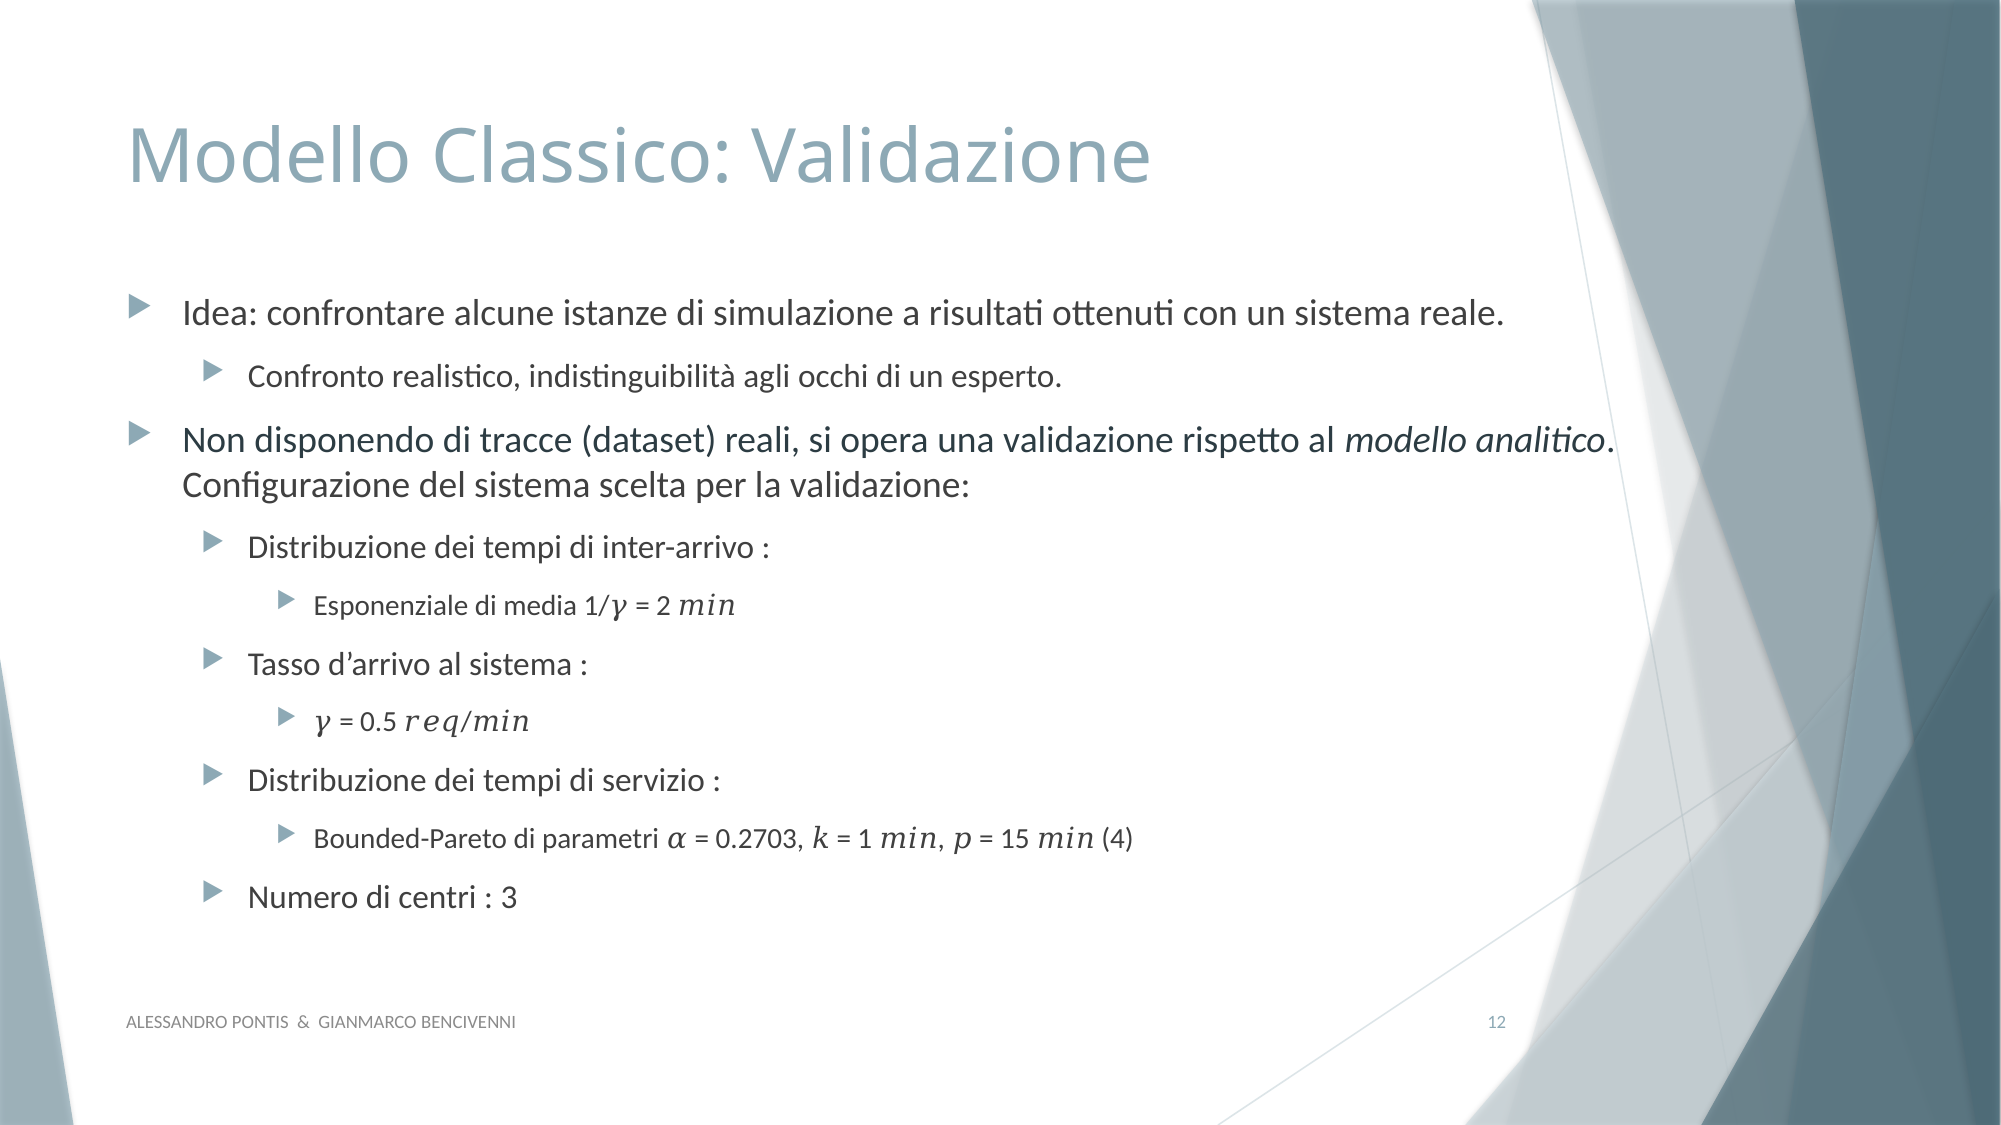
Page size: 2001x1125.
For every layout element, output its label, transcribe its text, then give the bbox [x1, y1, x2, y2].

list Idea: confrontare alcune istanze di simulazione a risultati ottenuti con un sistema reale. Confronto realistico, indistinguibilità agli occhi di un esperto. Non disponendo di tracce (dataset) reali, si opera una validazione rispetto al modello analitico. Configurazione del sistema scelta per la validazione: Distribuzione dei tempi di inter-arrivo : Esponenziale di media 1/𝛾 = 2 𝑚𝑖𝑛 Tasso d’arrivo al sistema : 𝛾 = 0.5 𝑟𝑒𝑞/𝑚𝑖𝑛 Distribuzione dei tempi di servizio : Bounded-Pareto di parametri 𝛼 = 0.2703, 𝑘 = 1 𝑚𝑖𝑛, 𝑝 = 15 𝑚𝑖𝑛 (4) Numero di centri : 3 [111, 280, 1641, 947]
footer ALESSANDRO PONTIS & GIANMARCO BENCIVENNI [111, 991, 1145, 1051]
title Modello Classico: Validazione [111, 99, 1759, 317]
slide_number 12 [1409, 991, 1522, 1051]
